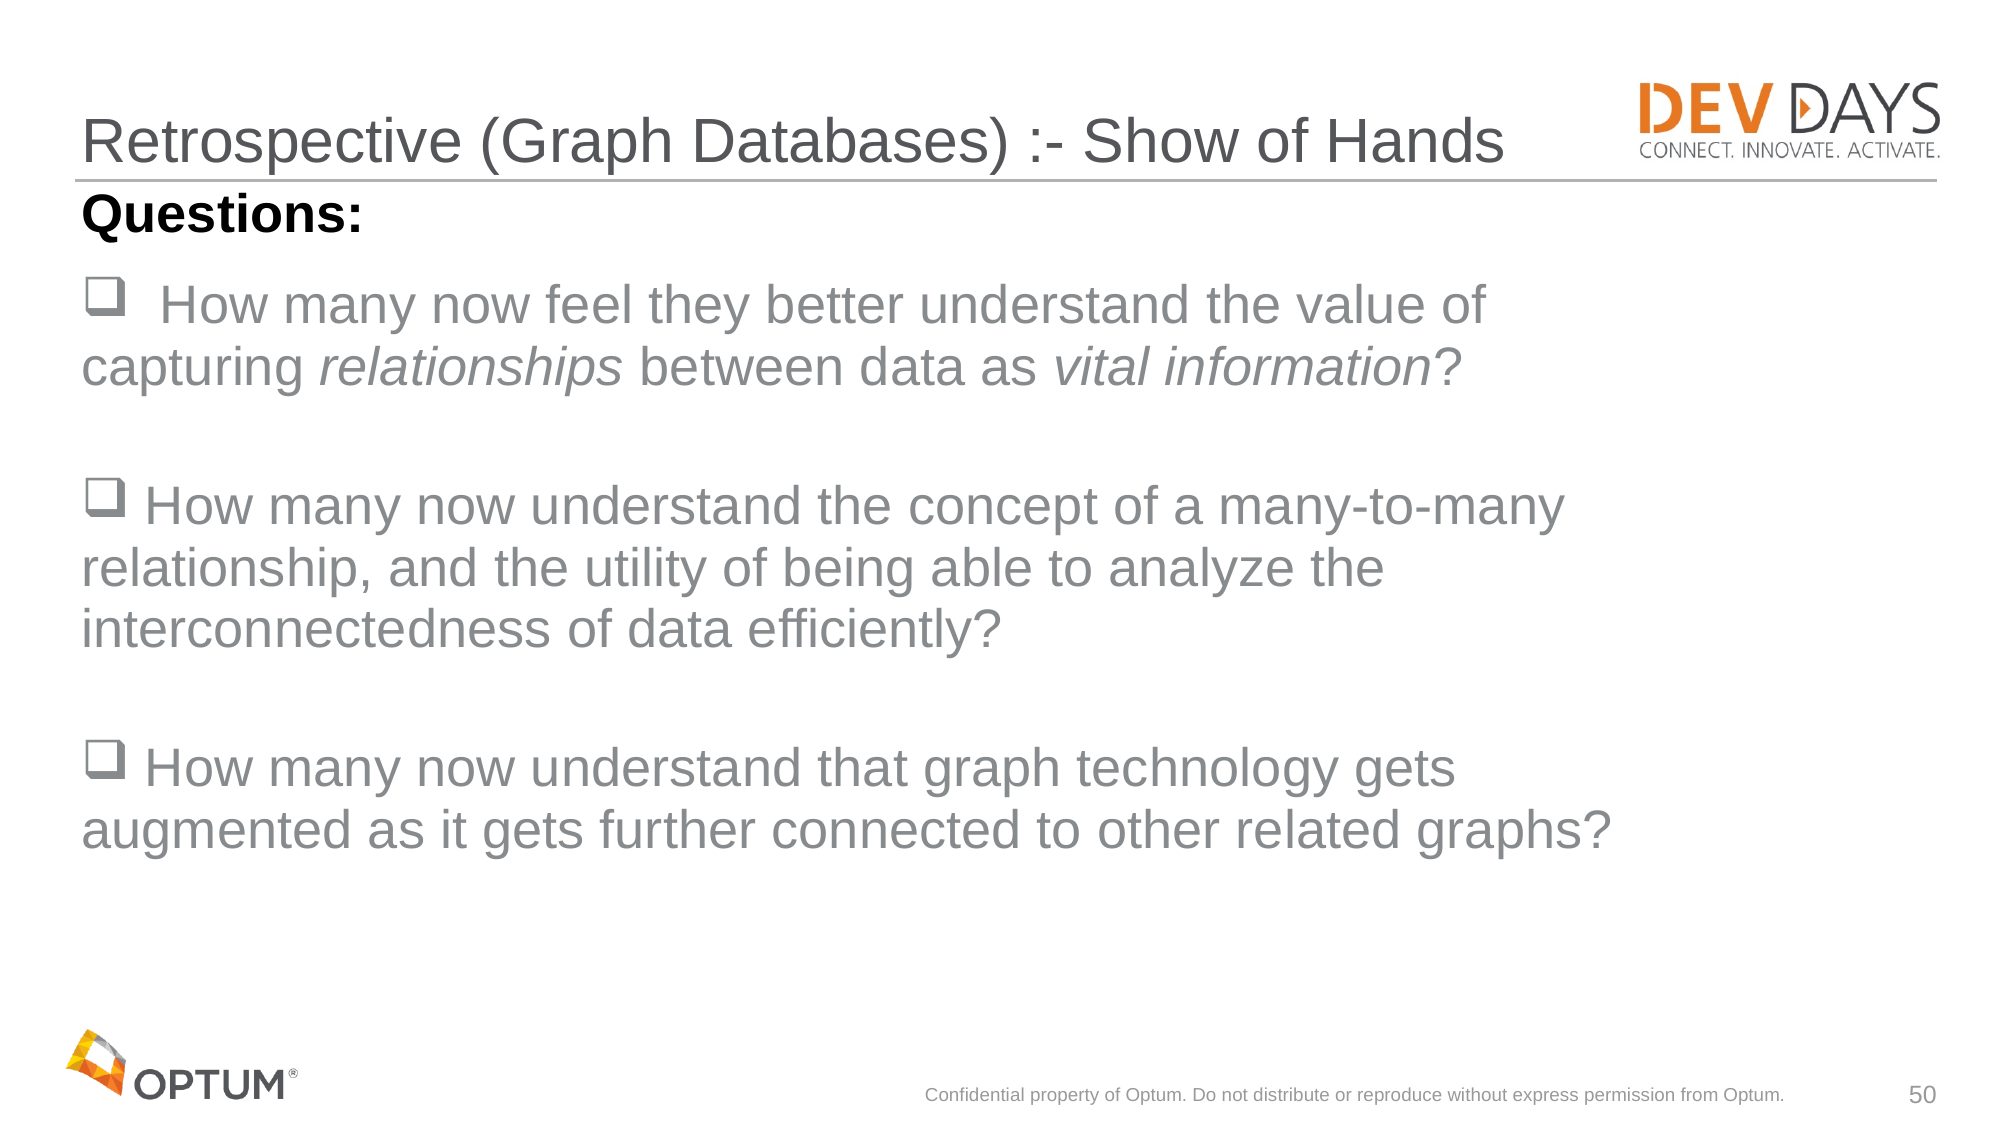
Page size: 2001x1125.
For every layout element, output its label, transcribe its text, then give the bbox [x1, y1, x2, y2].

title Retrospective (Graph Databases) :- Show of Hands [81, 0, 1572, 177]
slide_number 50 [1847, 1064, 1937, 1124]
picture [64, 1027, 299, 1101]
footer Confidential property of Optum. Do not distribute or reproduce without express permission from Optum. [868, 1064, 1841, 1124]
list Questions: How many now feel they better understand the value of capturing relationships between data as vital information? How many now understand the concept of a many-to-many relationship, and the utility of being able to analyze the interconnectedness of data efficiently? How many now understand that graph technology gets augmented as it gets further connected to other related graphs? [81, 183, 1633, 914]
picture [1630, 74, 1953, 167]
